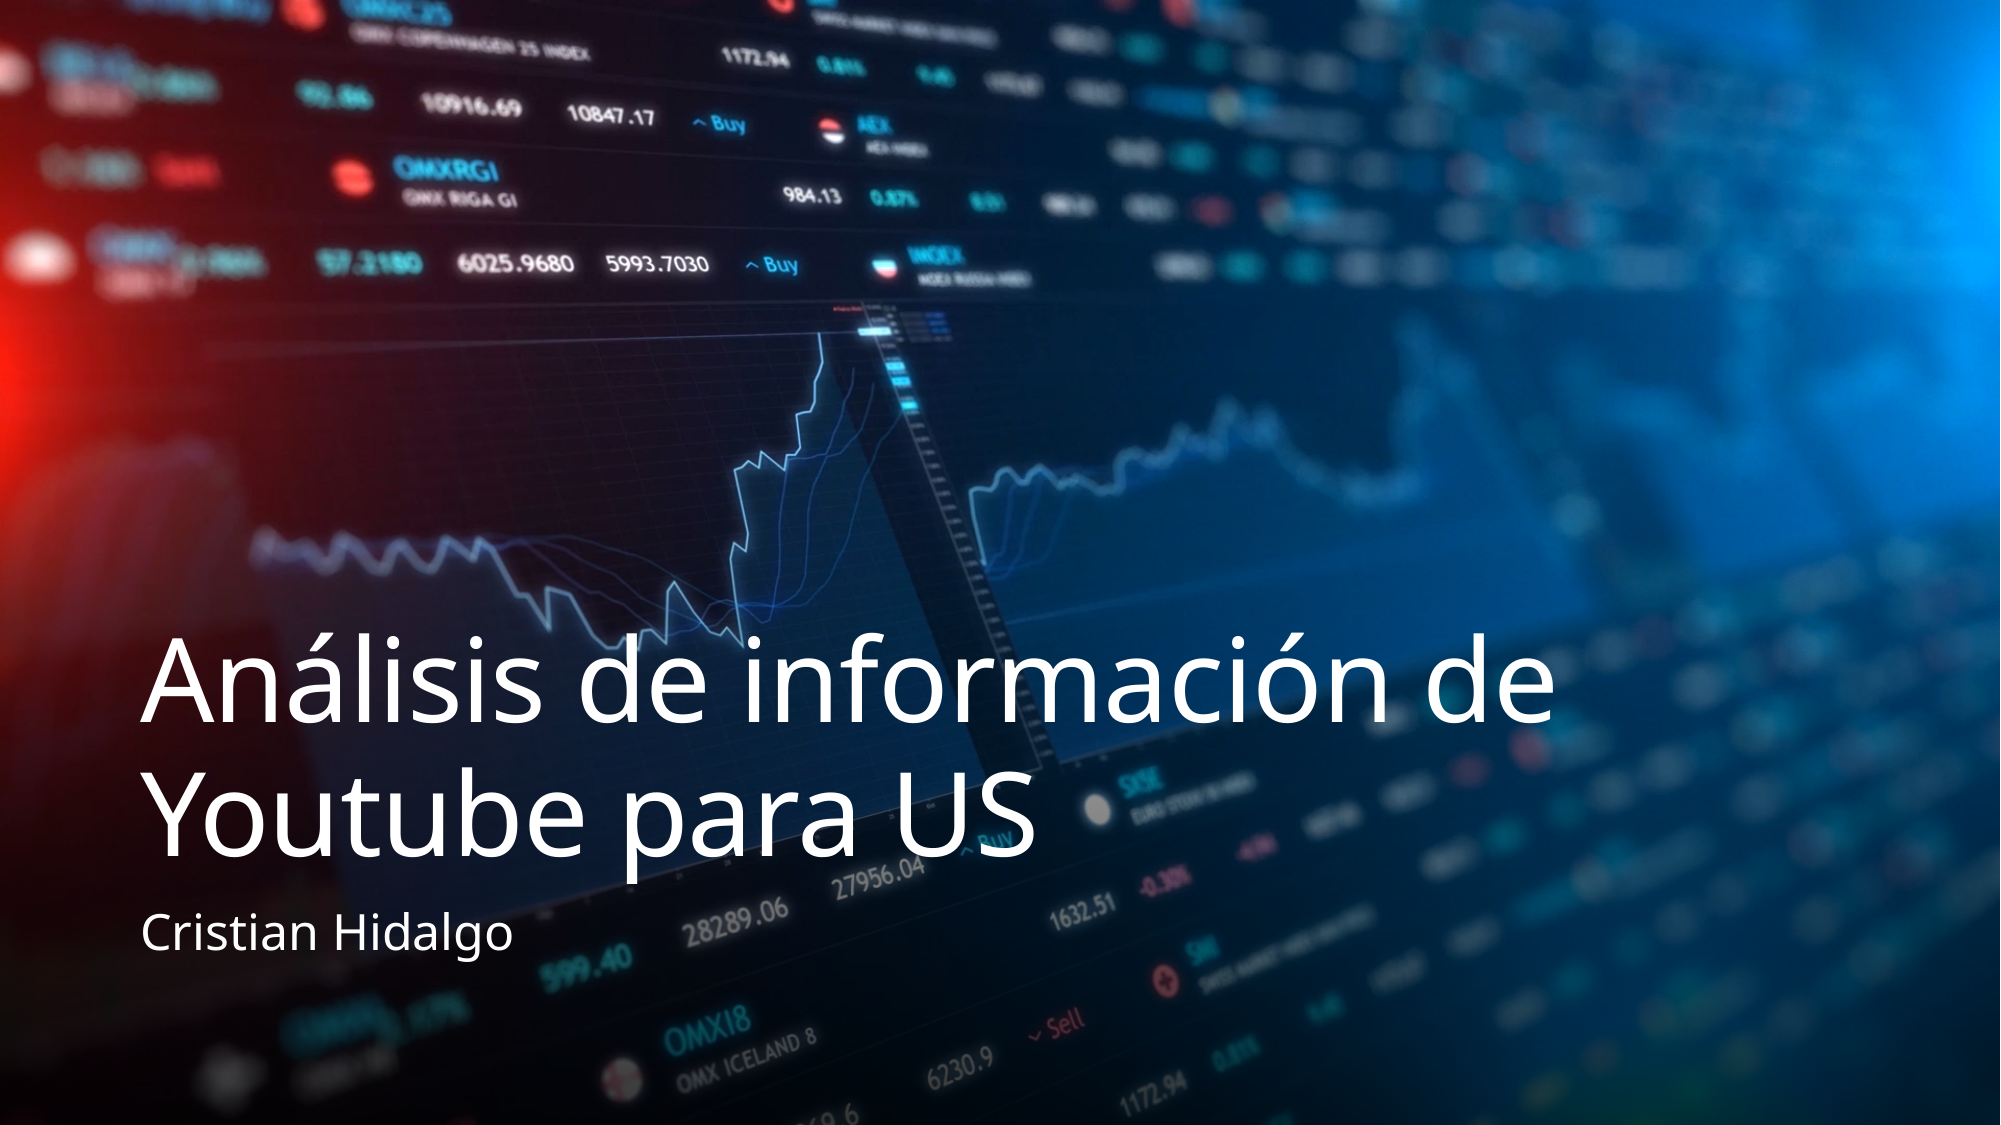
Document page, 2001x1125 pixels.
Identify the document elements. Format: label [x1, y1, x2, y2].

text_box [0, 0, 2000, 1125]
